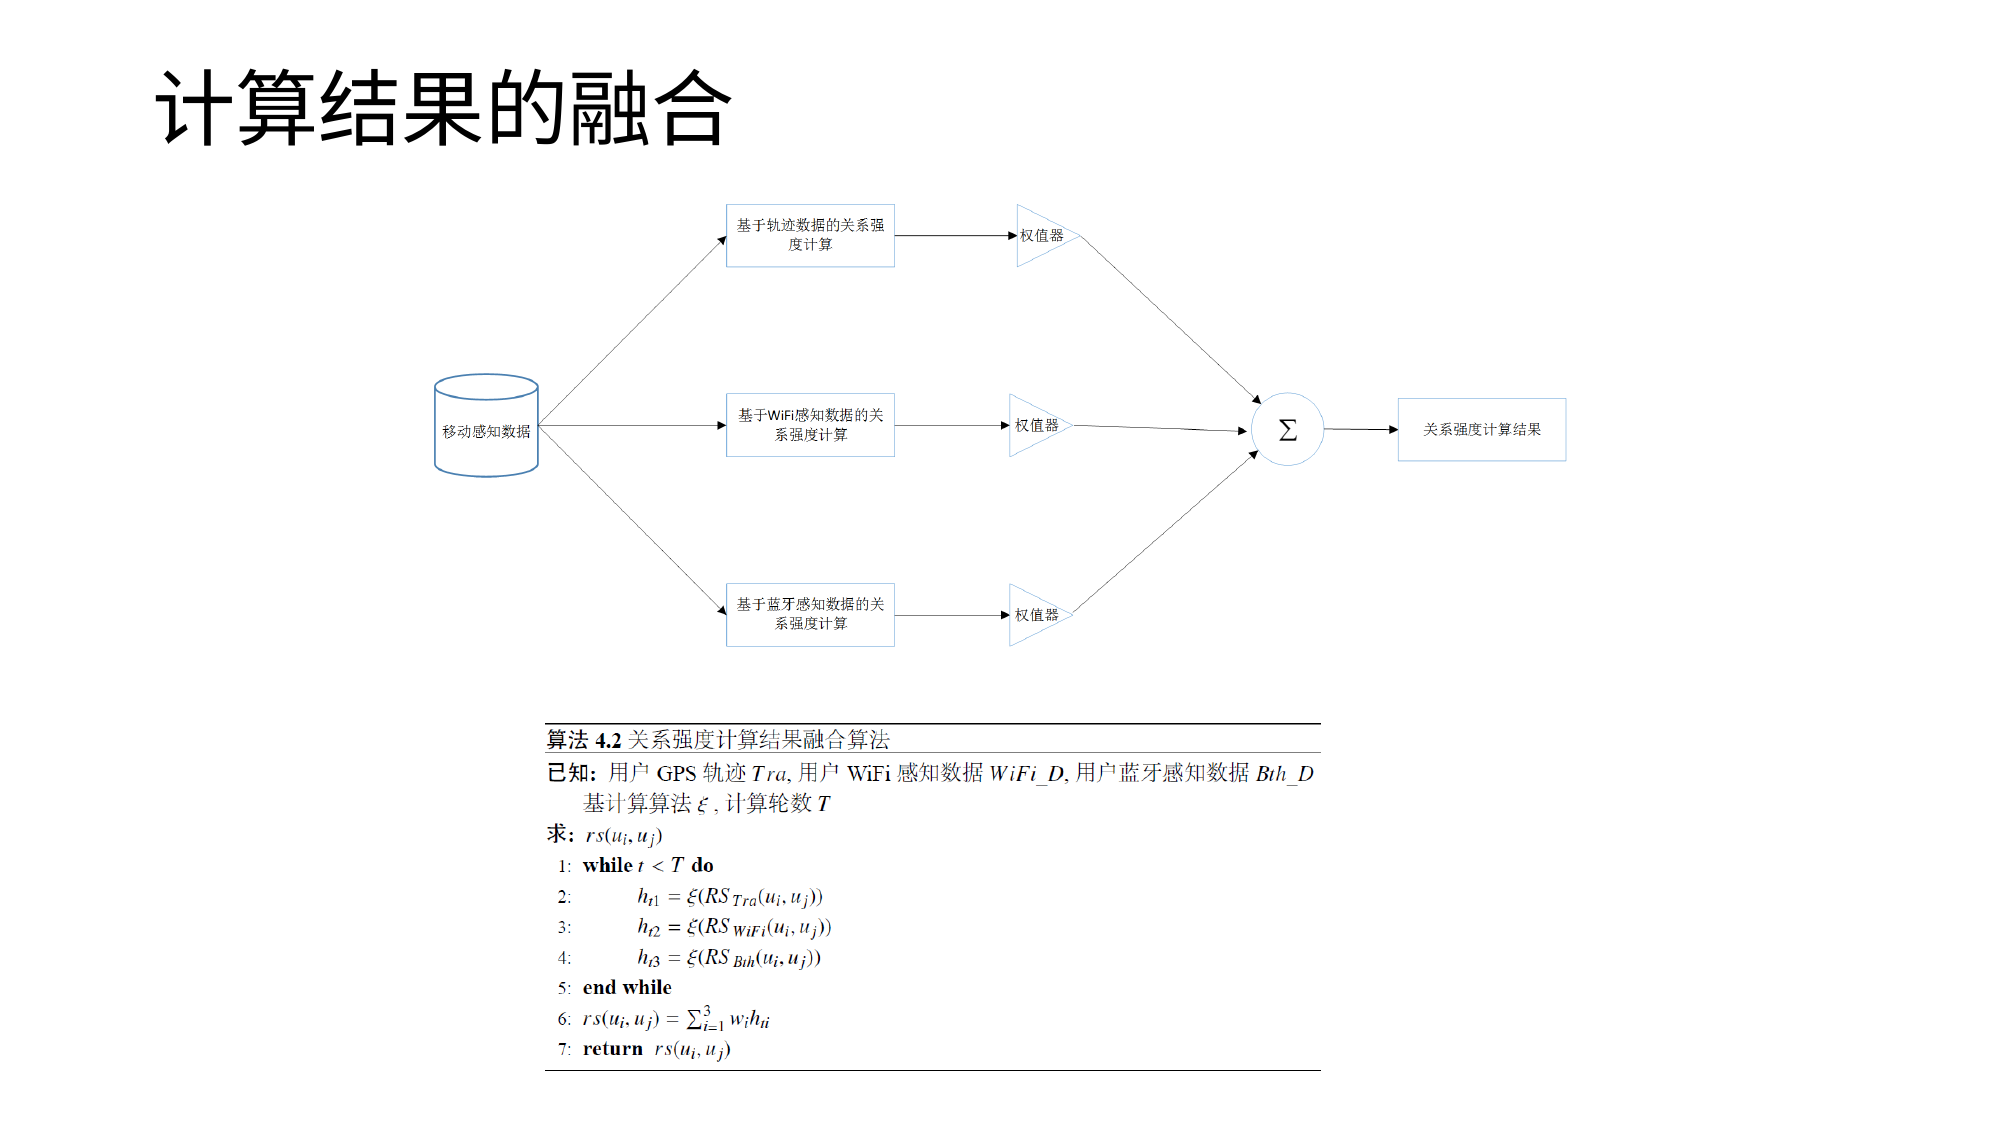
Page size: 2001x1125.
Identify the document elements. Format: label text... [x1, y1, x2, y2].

picture [433, 203, 1567, 648]
picture [540, 720, 1330, 1078]
text_box 计算结果的融合 [137, 59, 1863, 177]
